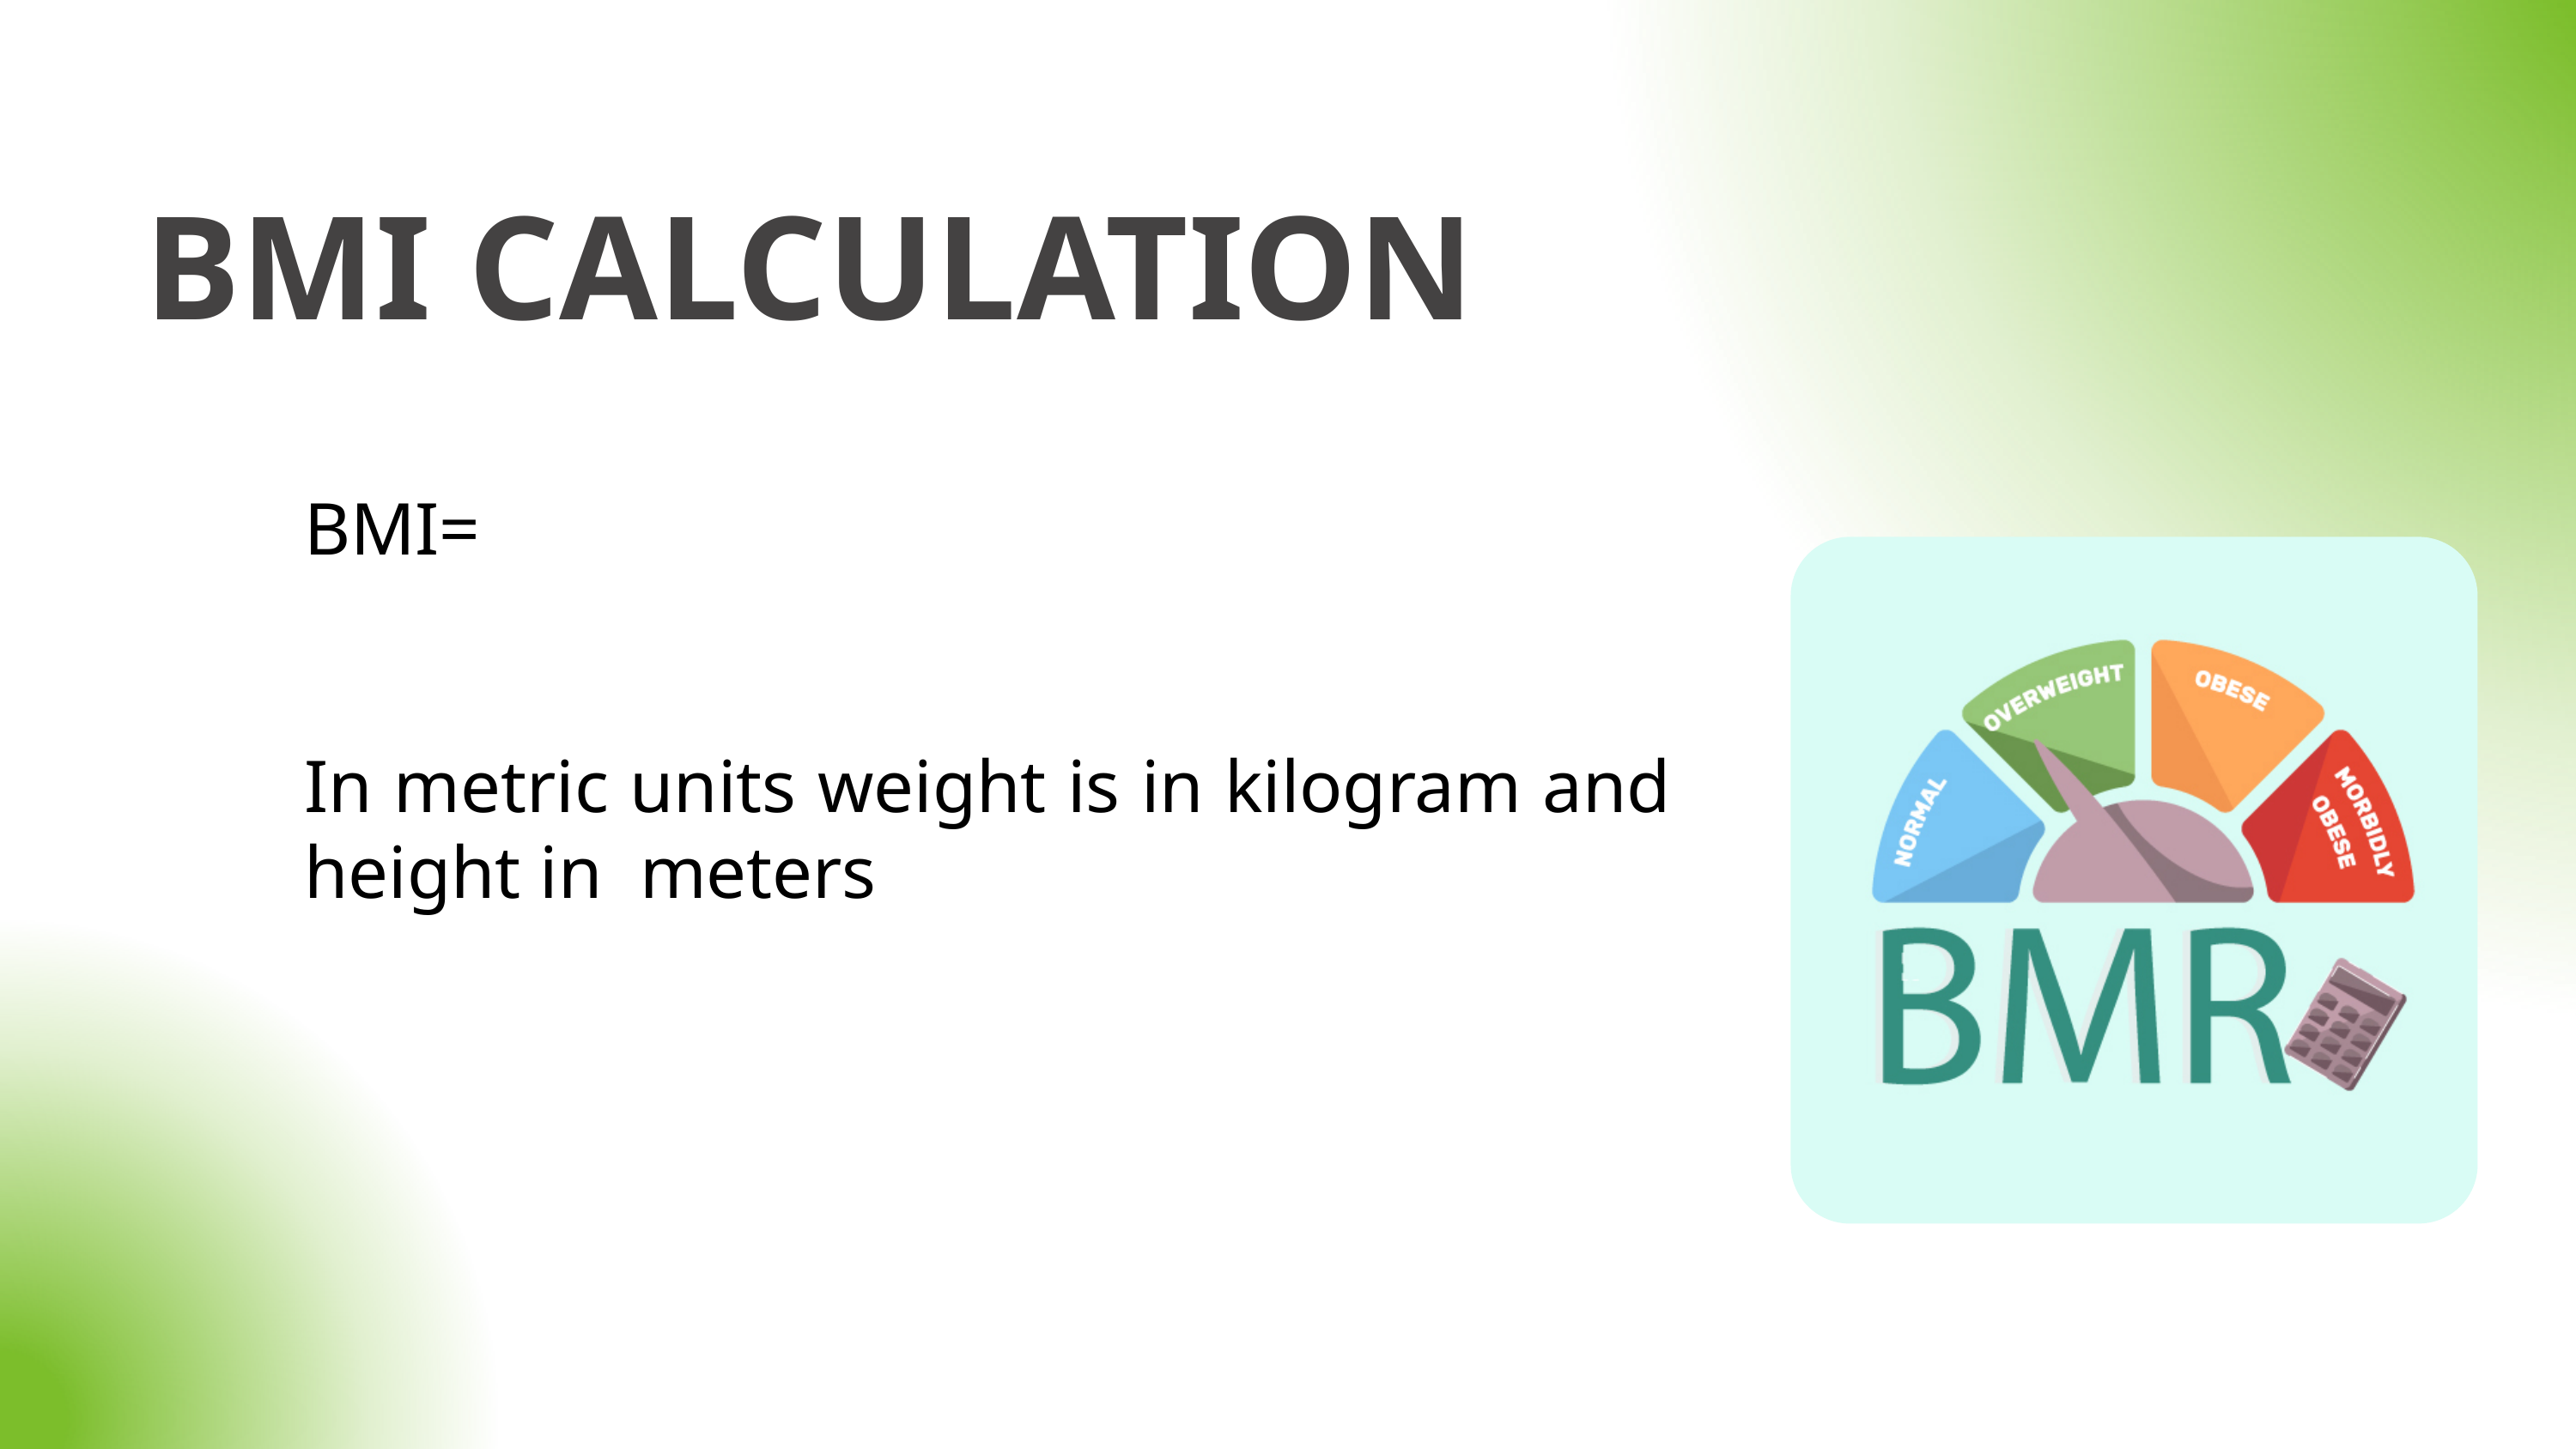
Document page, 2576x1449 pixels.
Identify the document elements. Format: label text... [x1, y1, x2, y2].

text_box BMI CALCULATION [144, 177, 2067, 349]
picture [1790, 537, 2478, 1224]
text_box [0, 919, 501, 1449]
text_box [1603, 0, 2576, 1024]
